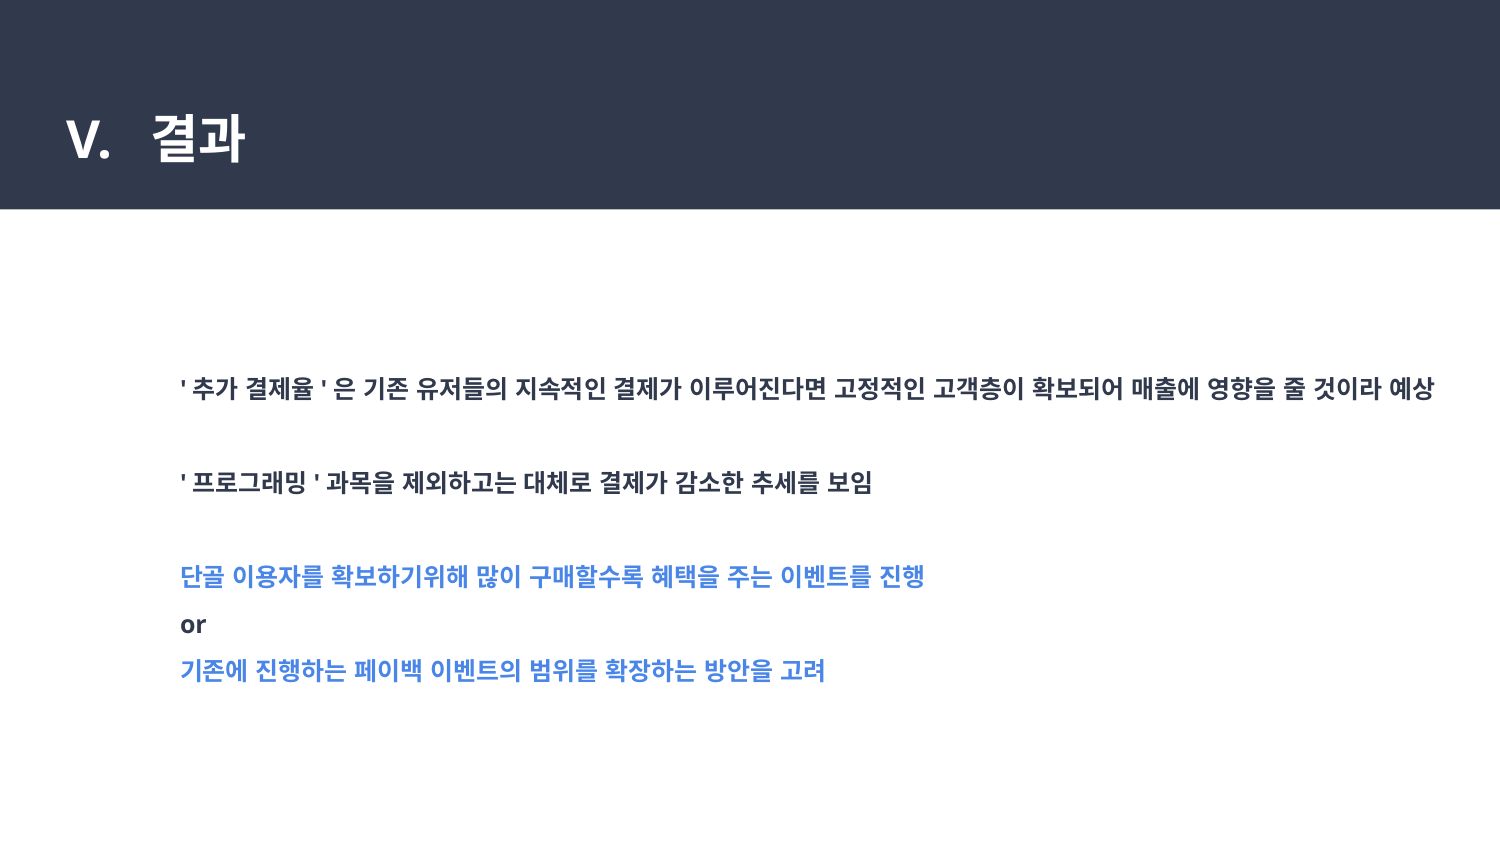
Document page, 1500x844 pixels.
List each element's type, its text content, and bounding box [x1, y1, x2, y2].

title V. 결과 [51, 82, 1449, 185]
text_box '추가 결제율'은 기존 유저들의 지속적인 결제가 이루어진다면 고정적인 고객층이 확보되어 매출에 영향을 줄 것이라 예상 '프로그래밍'과목을 제외하고는 대체로 결제가 감소한 추세를 보임 단골 이용자를 확보하기위해 많이 구매할수록 혜택을 주는 이벤트를 진행 or 기존에 진행하는 페이백 이벤트의 범위를 확장하는 방안을 고려 [90, 265, 1488, 793]
